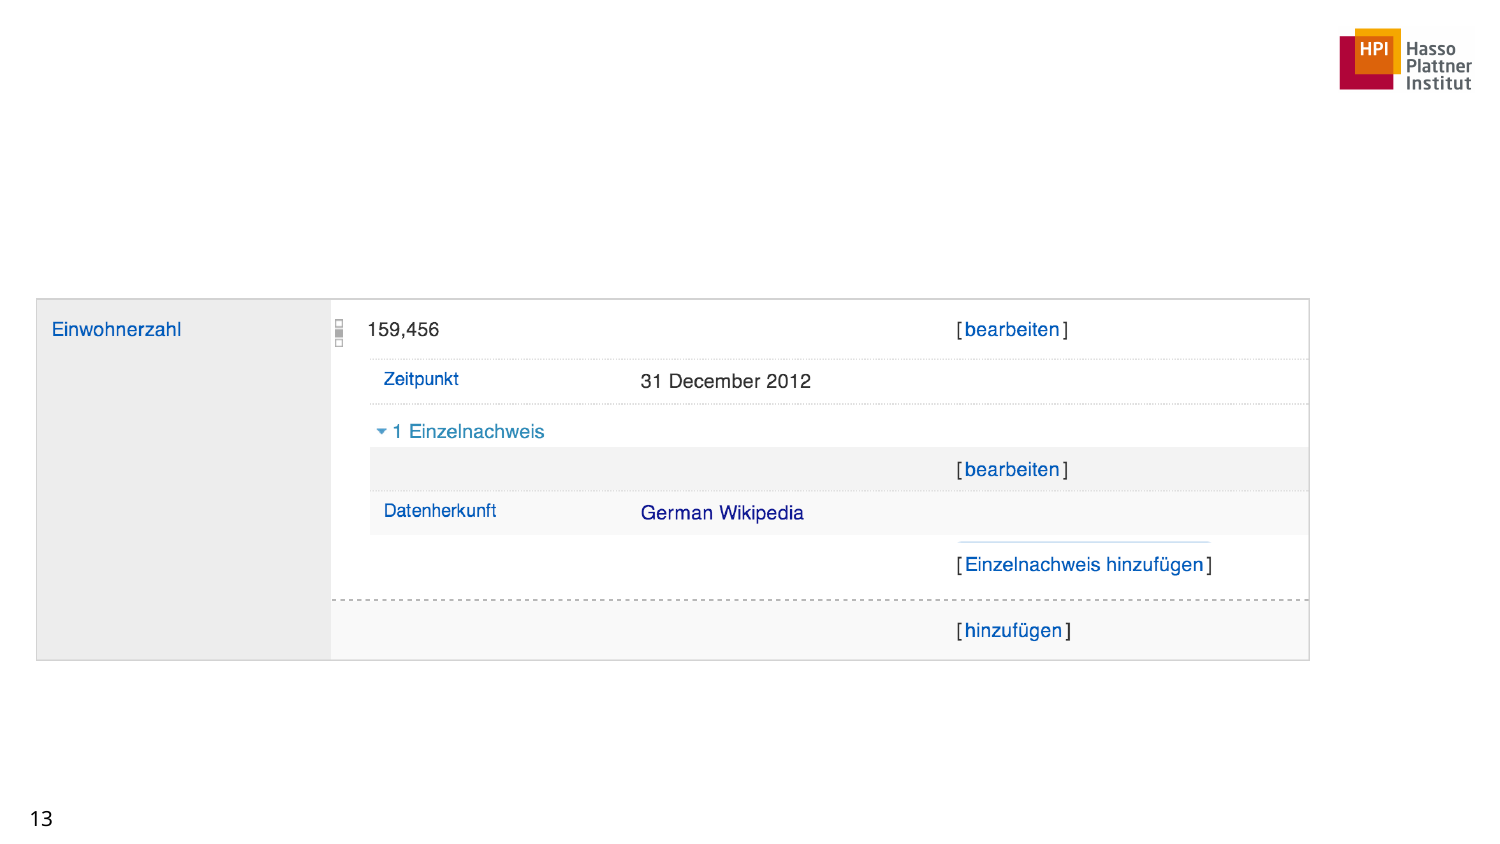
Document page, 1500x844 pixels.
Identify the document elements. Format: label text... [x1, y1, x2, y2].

picture [1338, 26, 1475, 93]
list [23, 291, 1318, 670]
slide_number 13 [29, 805, 65, 836]
